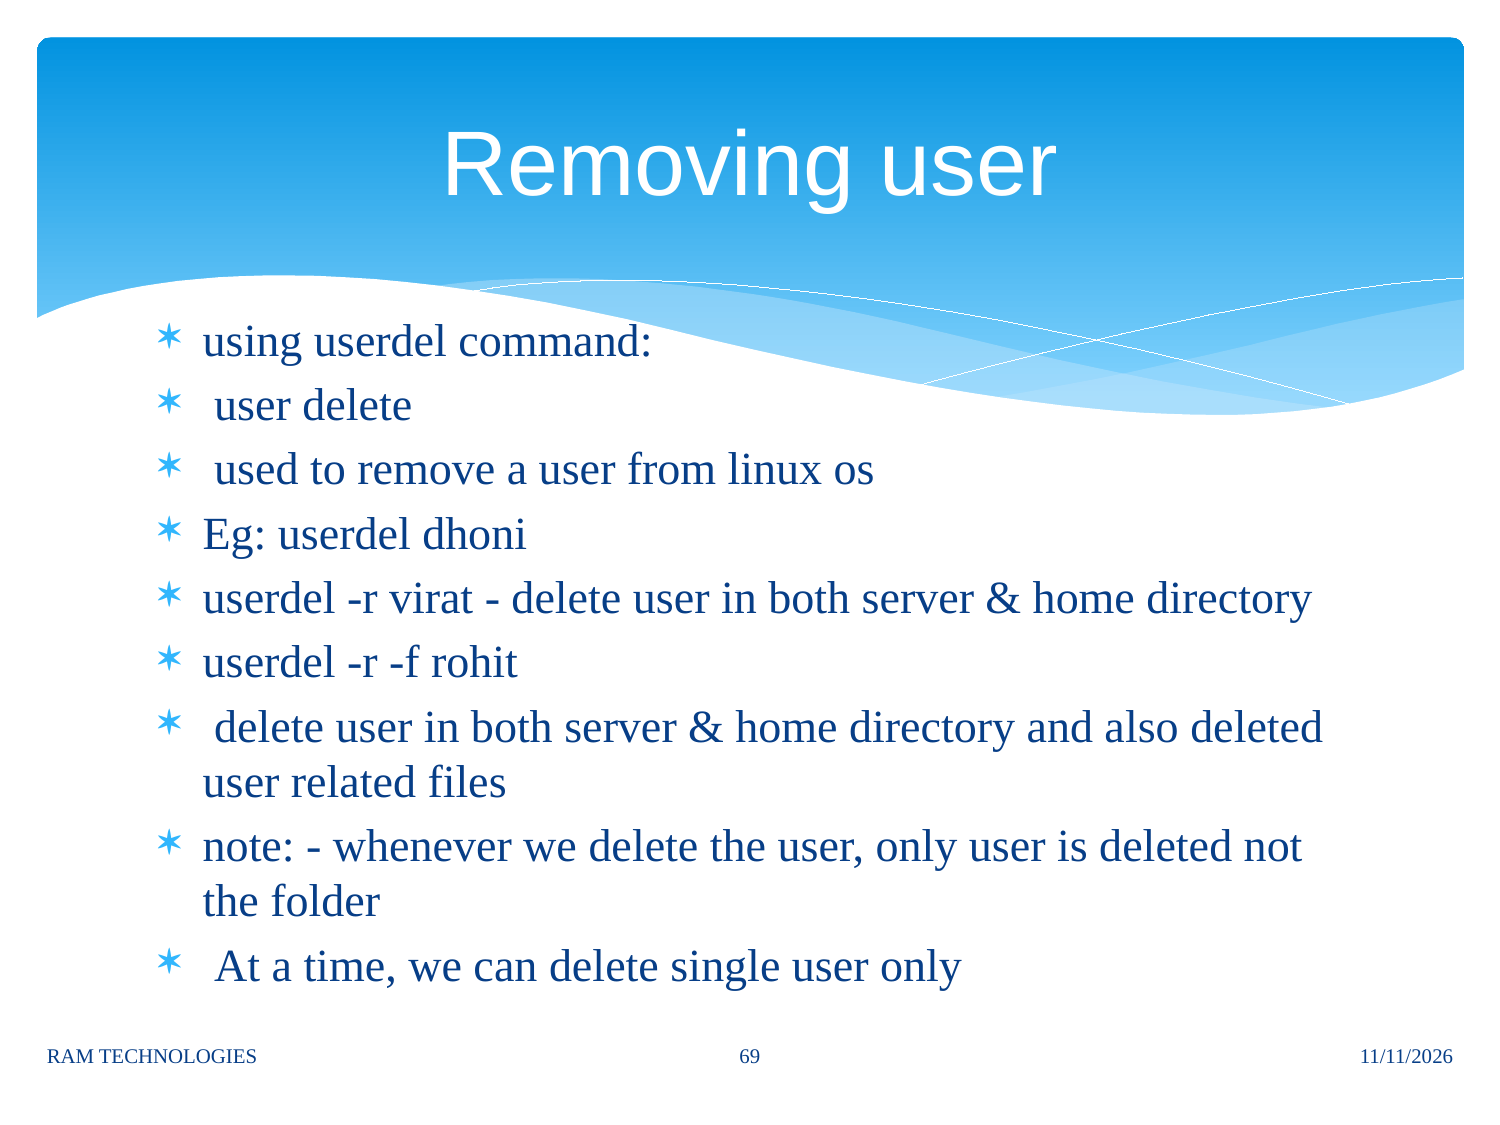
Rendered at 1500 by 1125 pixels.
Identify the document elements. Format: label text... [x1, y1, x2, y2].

slide_number 69 [654, 1025, 846, 1086]
list using userdel command: user delete used to remove a user from linux os Eg: userdel dhoni userdel -r virat - delete user in both server & home directory userdel -r -f rohit delete user in both server & home directory and also deleted user related files note: - whenever we delete the user, only user is deleted not the folder At a time, we can delete single user only [143, 302, 1359, 1005]
footer RAM TECHNOLOGIES [31, 1025, 653, 1086]
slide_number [847, 1025, 1469, 1086]
title Removing user [75, 55, 1425, 261]
